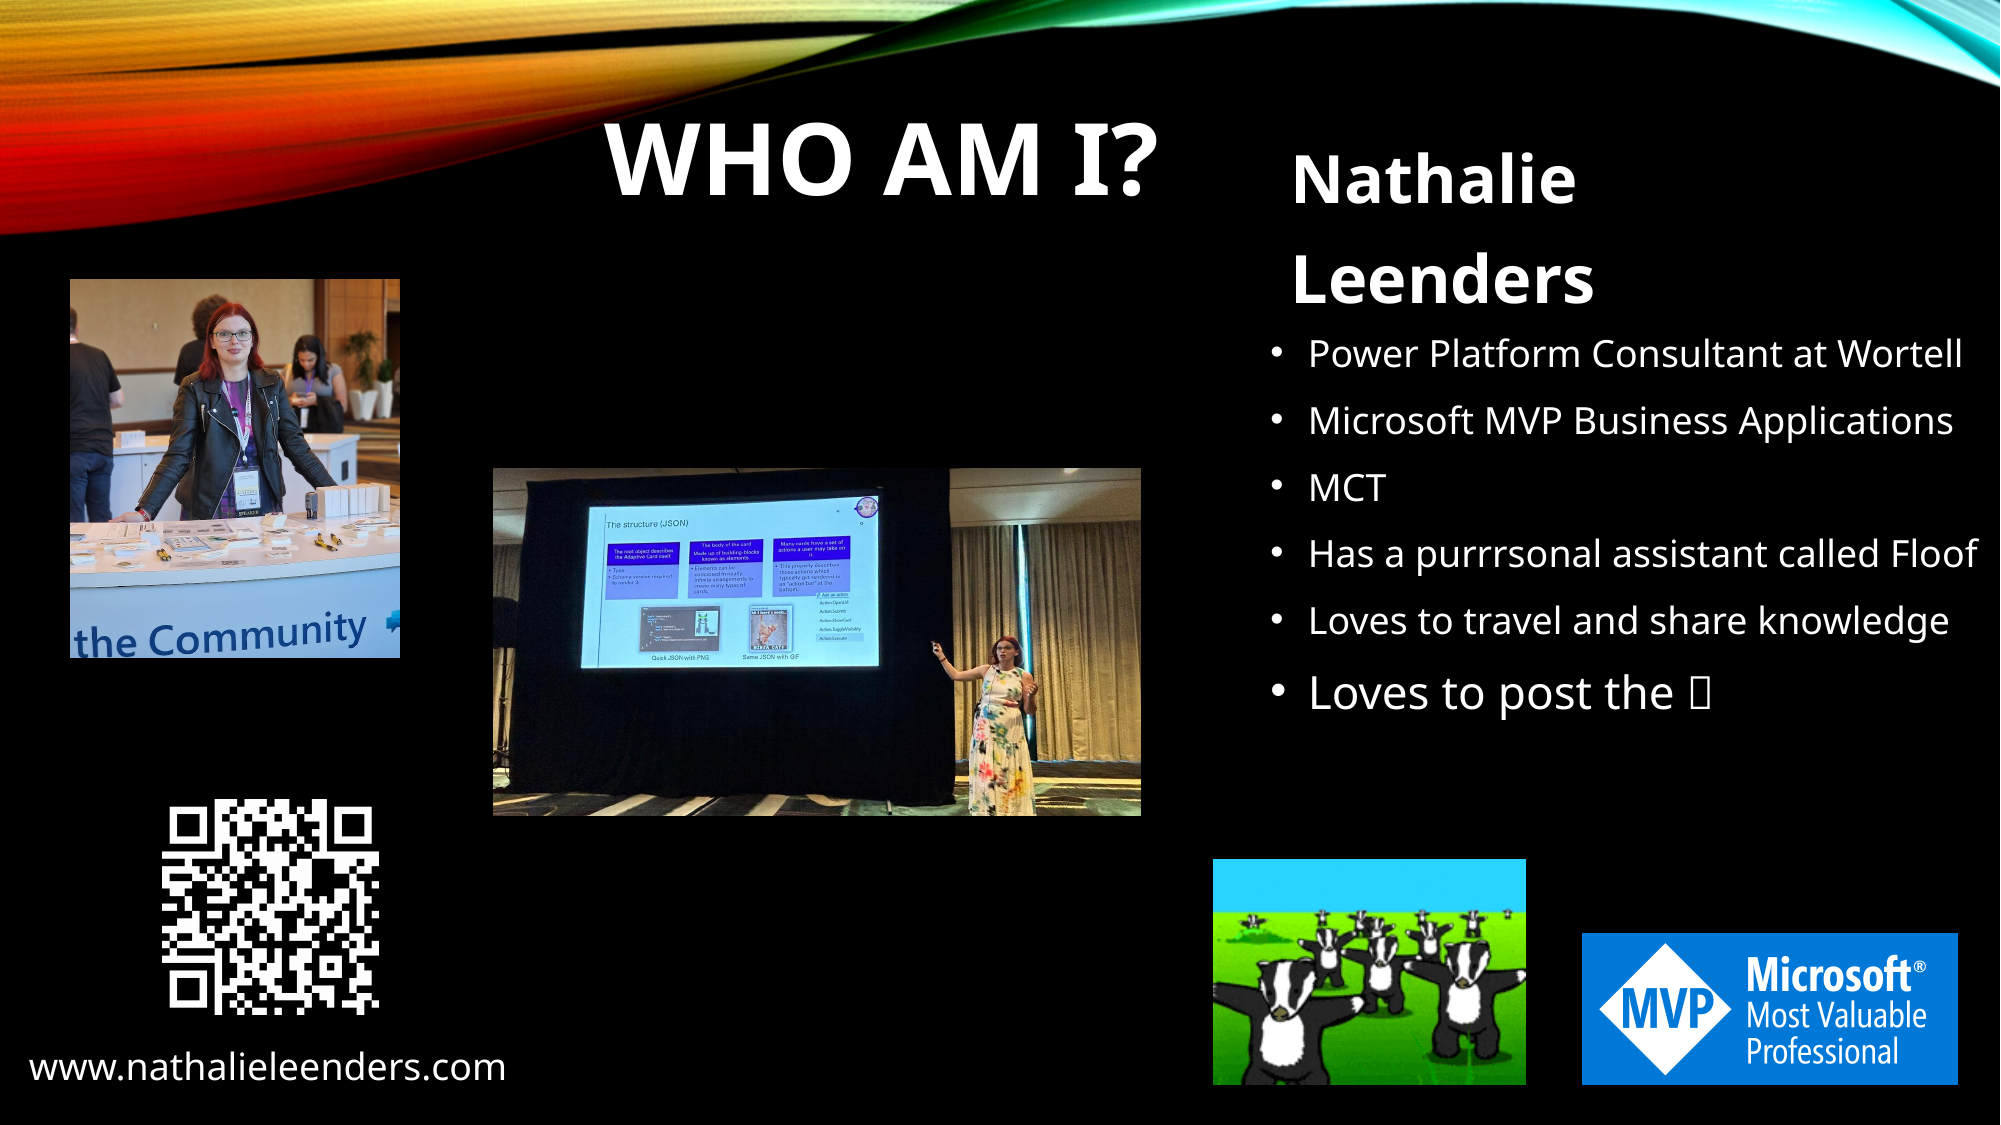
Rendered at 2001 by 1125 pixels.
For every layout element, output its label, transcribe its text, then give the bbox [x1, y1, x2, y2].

picture [1213, 859, 1527, 1085]
title Who am I? [50, 0, 1713, 228]
picture [70, 279, 400, 658]
text_box www.nathalieleenders.com [13, 1035, 523, 1095]
list Power Platform Consultant at Wortell Microsoft MVP Business Applications MCT Has a purrrsonal assistant called Floof Loves to travel and share knowledge Loves to post the 🦡 [1255, 323, 2000, 802]
picture [162, 798, 379, 1015]
picture [1581, 932, 1958, 1085]
picture [1713, 0, 2000, 237]
picture [0, 0, 1275, 237]
picture [493, 468, 1141, 816]
text_box Nathalie Leenders [1275, 116, 1889, 388]
